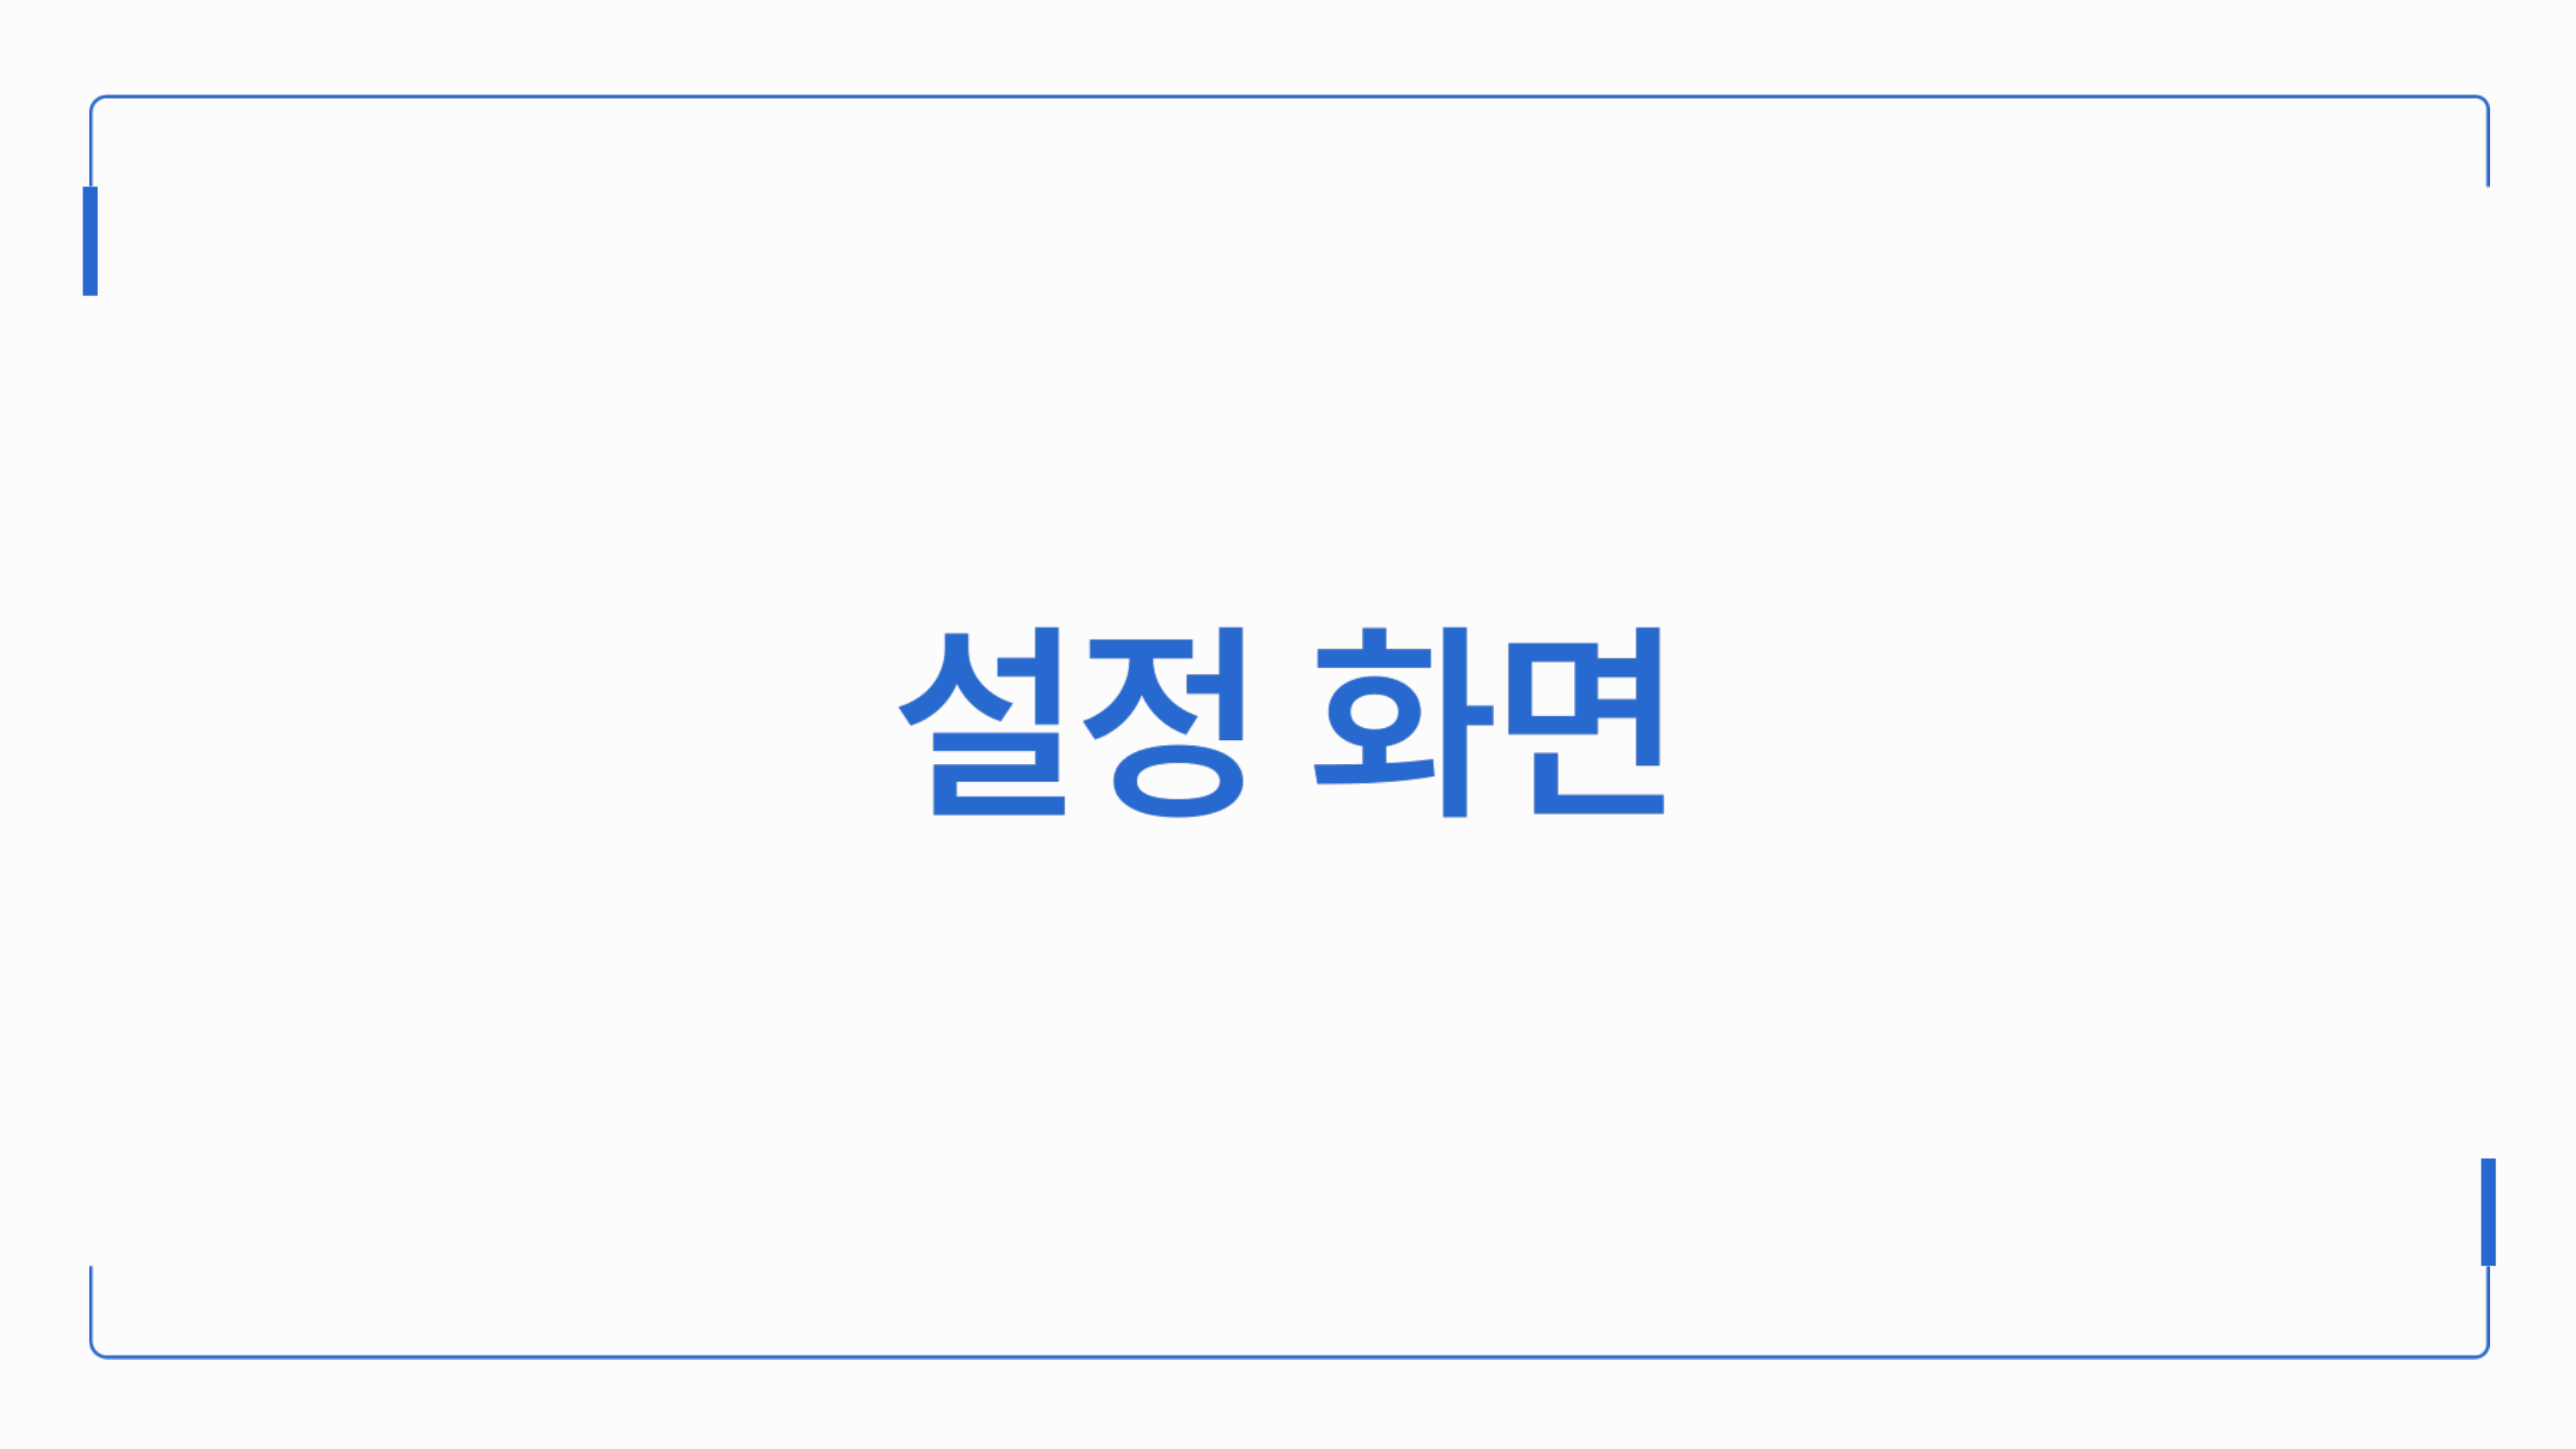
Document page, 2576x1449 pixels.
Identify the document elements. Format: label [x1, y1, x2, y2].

picture [0, 484, 2549, 1068]
picture [88, 1159, 2543, 1360]
picture [35, 94, 2491, 295]
